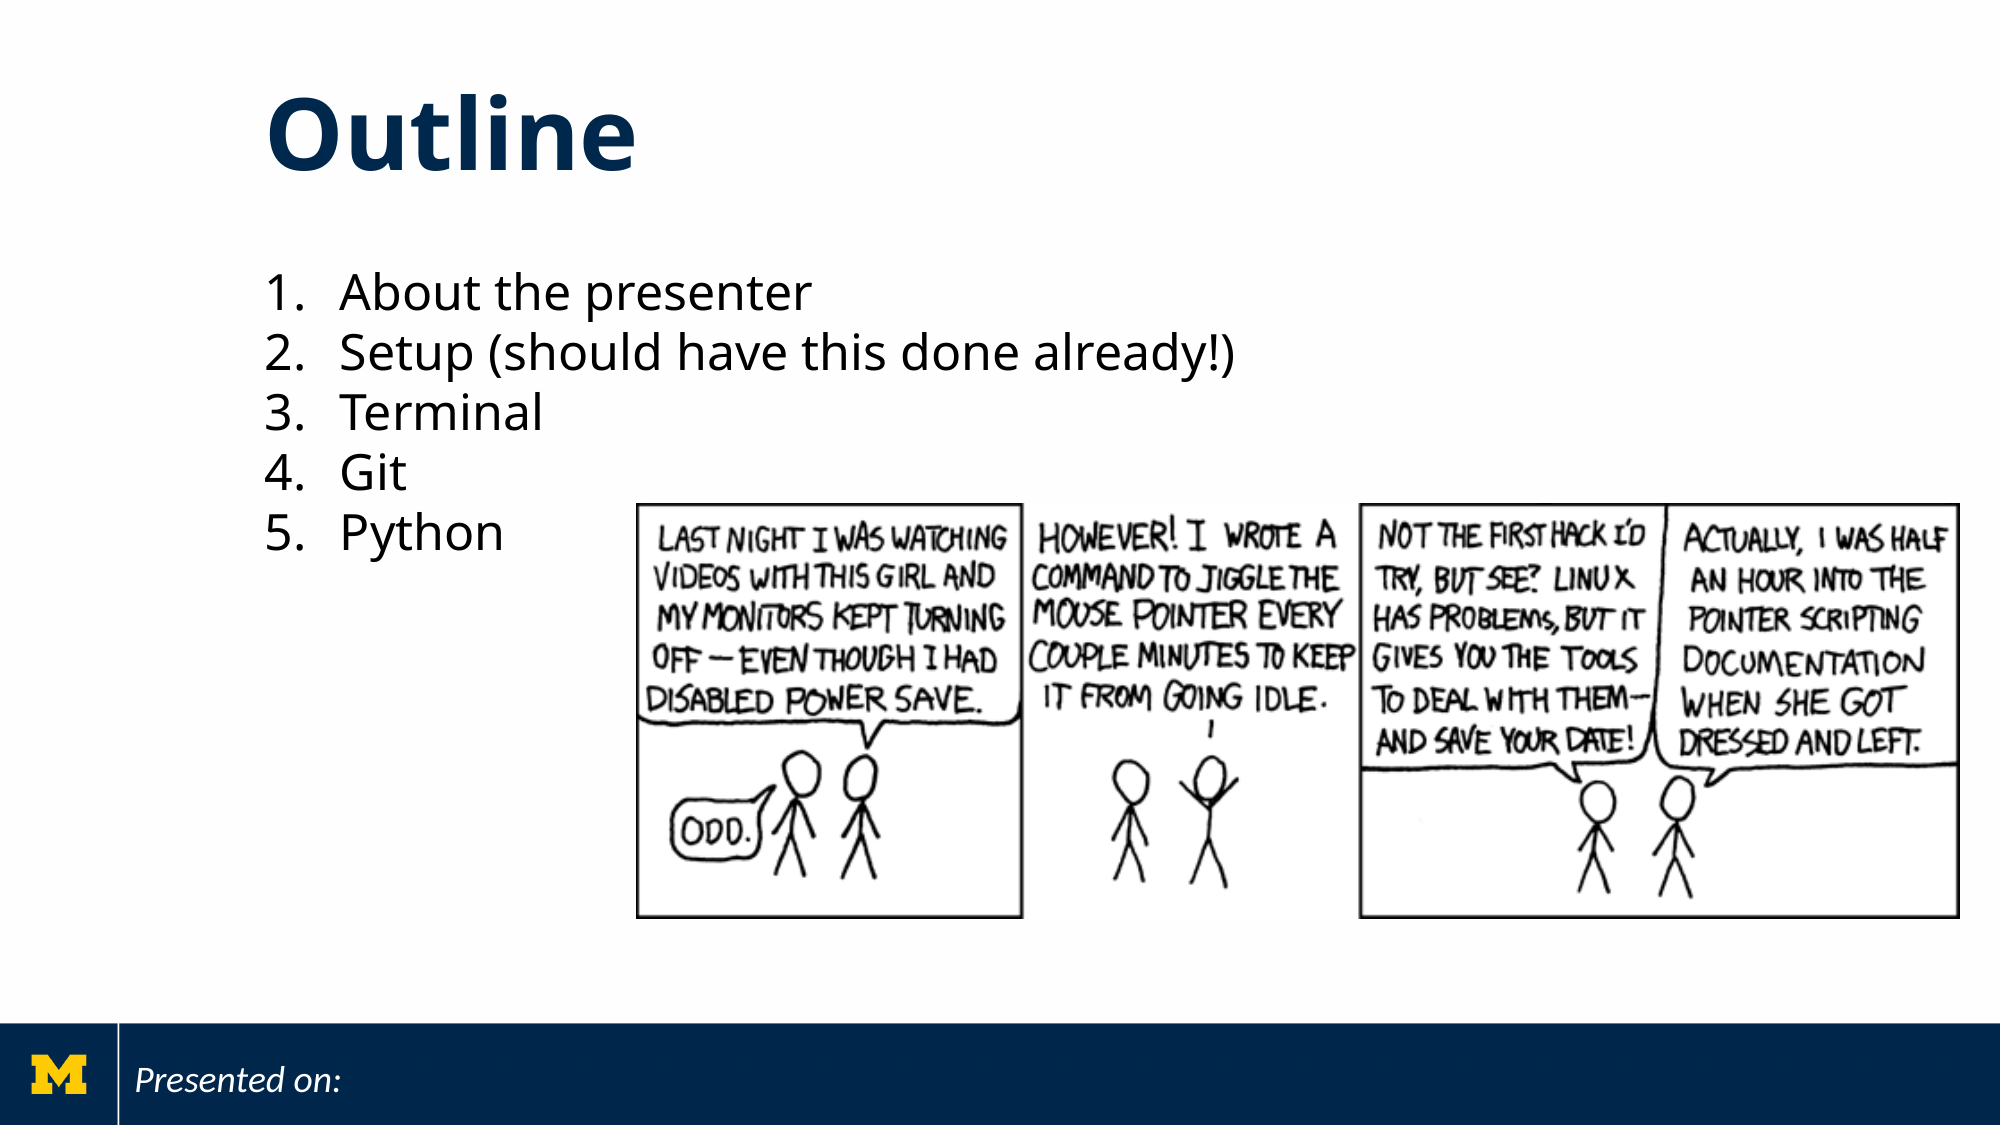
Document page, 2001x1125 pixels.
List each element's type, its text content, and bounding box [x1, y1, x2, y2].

text_box Presented on: [119, 1047, 750, 1108]
title Outline [249, 58, 1750, 200]
picture [0, 0, 2000, 1125]
subtitle About the presenter Setup (should have this done already!) Terminal Git Python [249, 252, 1750, 1007]
